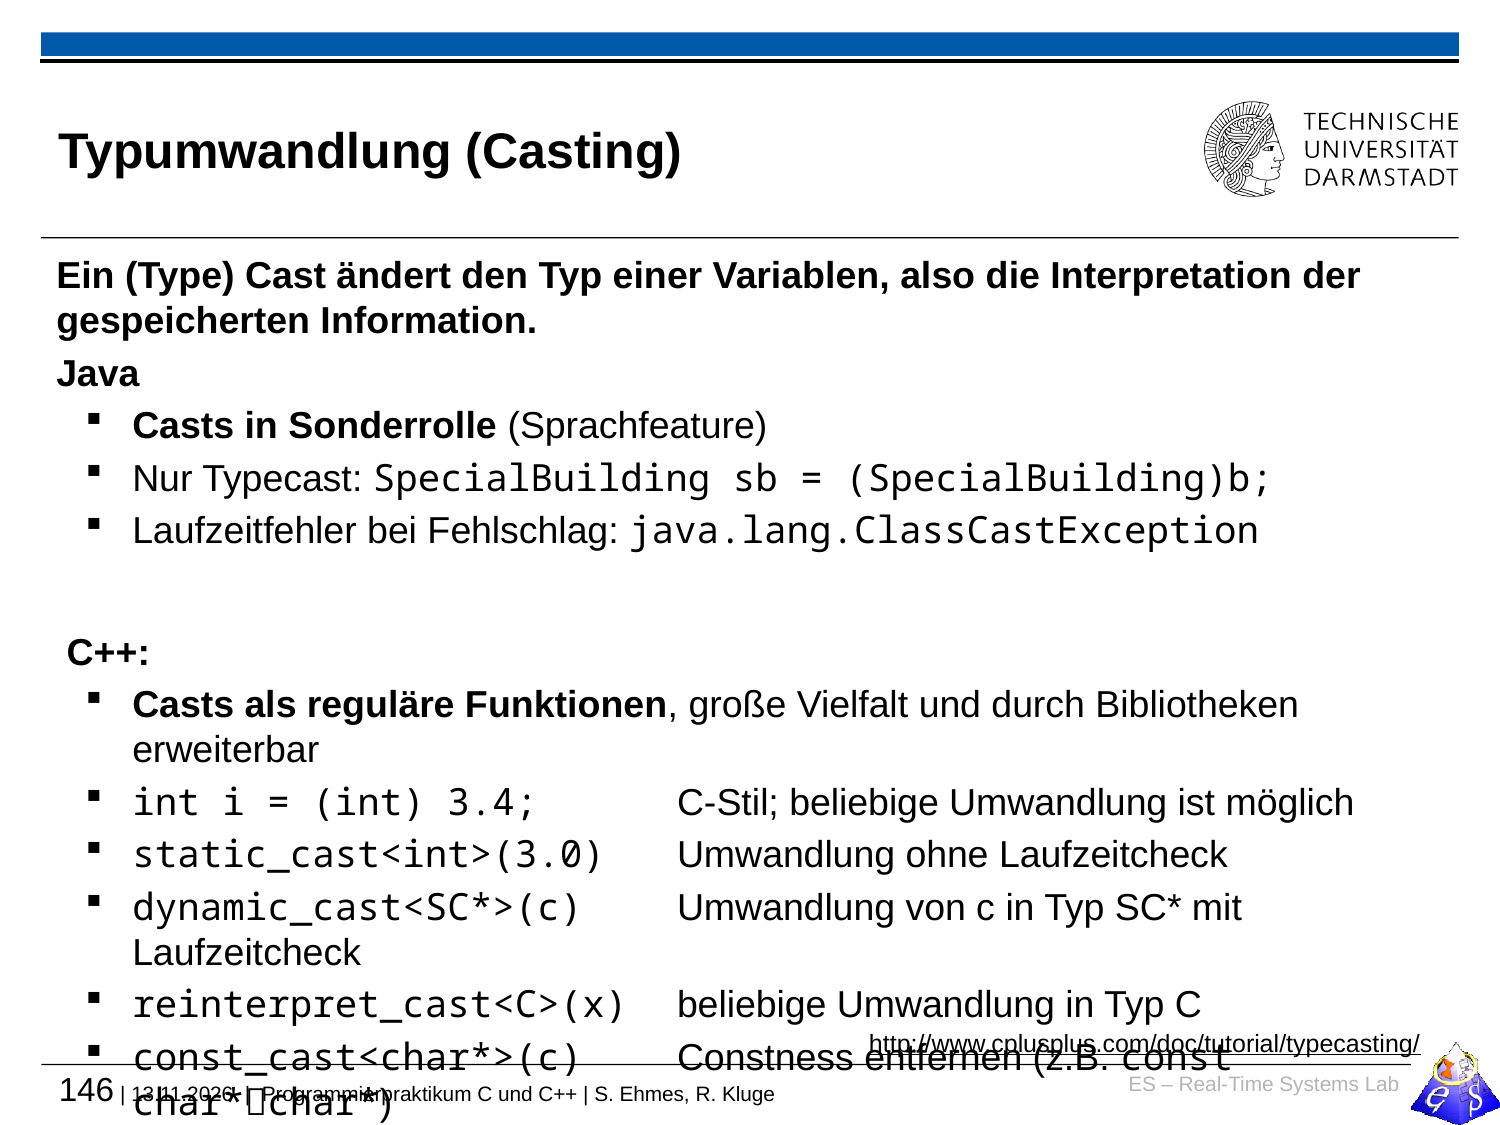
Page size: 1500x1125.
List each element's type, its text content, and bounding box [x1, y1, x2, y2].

text_box http://www.cplusplus.com/doc/tutorial/typecasting/ [773, 1023, 1500, 1066]
list Ein (Type) Cast ändert den Typ einer Variablen, also die Interpretation der gespeicherten Information. Java Casts in Sonderrolle (Sprachfeature) Nur Typecast: SpecialBuilding sb = (SpecialBuilding)b; Laufzeitfehler bei Fehlschlag: java.lang.ClassCastException C++: Casts als reguläre Funktionen, große Vielfalt und durch Bibliotheken erweiterbar int i = (int) 3.4; C-Stil; beliebige Umwandlung ist möglich static_cast<int>(3.0) Umwandlung ohne Laufzeitcheck dynamic_cast<SC*>(c) Umwandlung von c in Typ SC* mit Laufzeitcheck reinterpret_cast<C>(x) beliebige Umwandlung in Typ C const_cast<char*>(c) Constness entfernen (z.B. const char*char*) [41, 243, 1459, 1047]
picture [1411, 1066, 1500, 1125]
picture [1187, 84, 1483, 214]
title Typumwandlung (Casting) [58, 80, 1187, 218]
